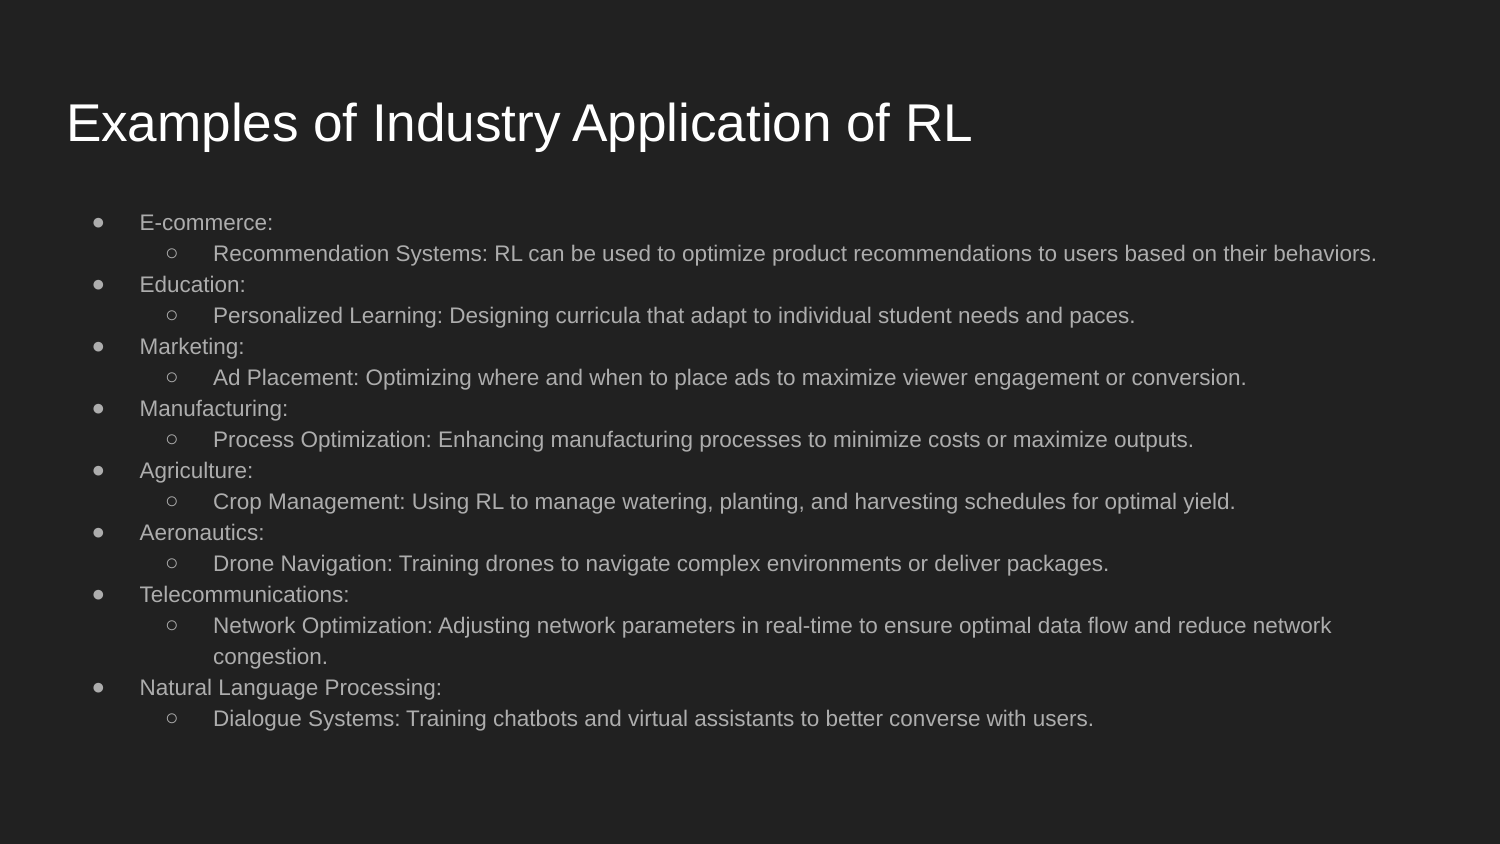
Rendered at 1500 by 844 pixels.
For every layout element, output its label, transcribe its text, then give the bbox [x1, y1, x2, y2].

title Examples of Industry Application of RL [51, 72, 1449, 167]
list E-commerce: Recommendation Systems: RL can be used to optimize product recommendations to users based on their behaviors. Education: Personalized Learning: Designing curricula that adapt to individual student needs and paces. Marketing: Ad Placement: Optimizing where and when to place ads to maximize viewer engagement or conversion. Manufacturing: Process Optimization: Enhancing manufacturing processes to minimize costs or maximize outputs. Agriculture: Crop Management: Using RL to manage watering, planting, and harvesting schedules for optimal yield. Aeronautics: Drone Navigation: Training drones to navigate complex environments or deliver packages. Telecommunications: Network Optimization: Adjusting network parameters in real-time to ensure optimal data flow and reduce network congestion. Natural Language Processing: Dialogue Systems: Training chatbots and virtual assistants to better converse with users. [51, 189, 1449, 750]
